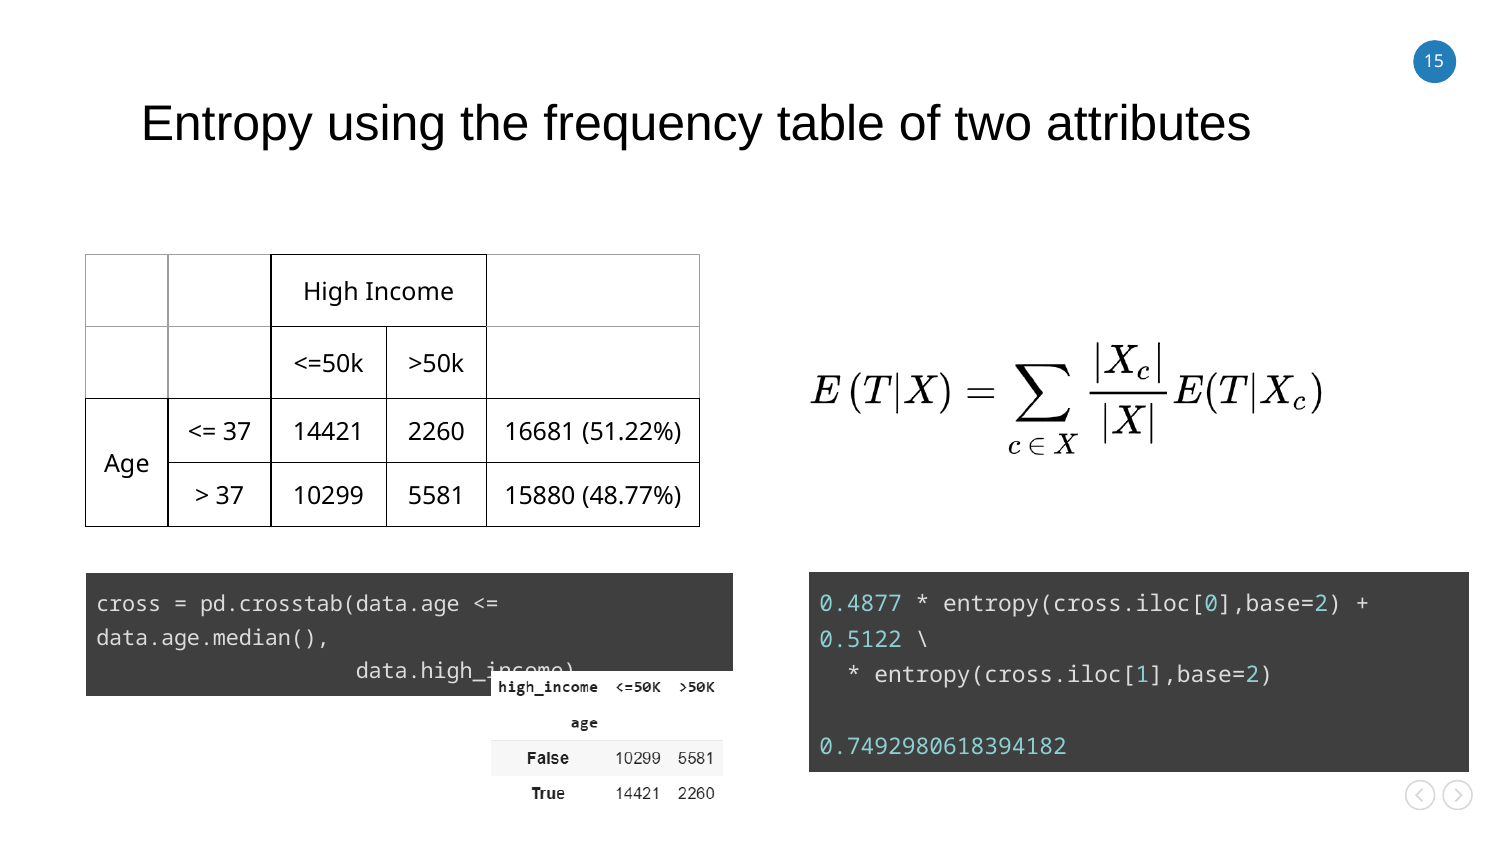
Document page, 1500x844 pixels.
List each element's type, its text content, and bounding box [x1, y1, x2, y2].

table_header [86, 255, 167, 326]
table_header [169, 255, 270, 326]
table_cell <= 37 [169, 399, 270, 462]
table_cell >50k [387, 327, 486, 398]
table_header [487, 255, 699, 326]
table_cell 2260 [387, 399, 486, 462]
table_header cross = pd.crosstab(data.age <= data.age.median(), data.high_income) [86, 573, 733, 696]
table_cell 14421 [272, 399, 386, 462]
table_cell [169, 327, 270, 398]
picture [491, 671, 733, 816]
table_cell <=50k [272, 327, 386, 398]
table_cell [86, 327, 167, 398]
table_header 0.4877 * entropy(cross.iloc[0],base=2) + 0.5122 \ * entropy(cross.iloc[1],base=2) 0.7492980618394182 [809, 572, 1469, 772]
table_cell 15880 (48.77%) [487, 463, 699, 526]
table_cell 16681 (51.22%) [487, 399, 699, 462]
table_header High Income [272, 255, 486, 326]
table_cell 5581 [387, 463, 486, 526]
table_cell [487, 327, 699, 398]
table_cell > 37 [169, 463, 270, 526]
table_cell Age [86, 399, 167, 526]
list Entropy using the frequency table of two attributes [125, 83, 1334, 159]
table_cell 10299 [272, 463, 386, 526]
picture [808, 339, 1324, 467]
